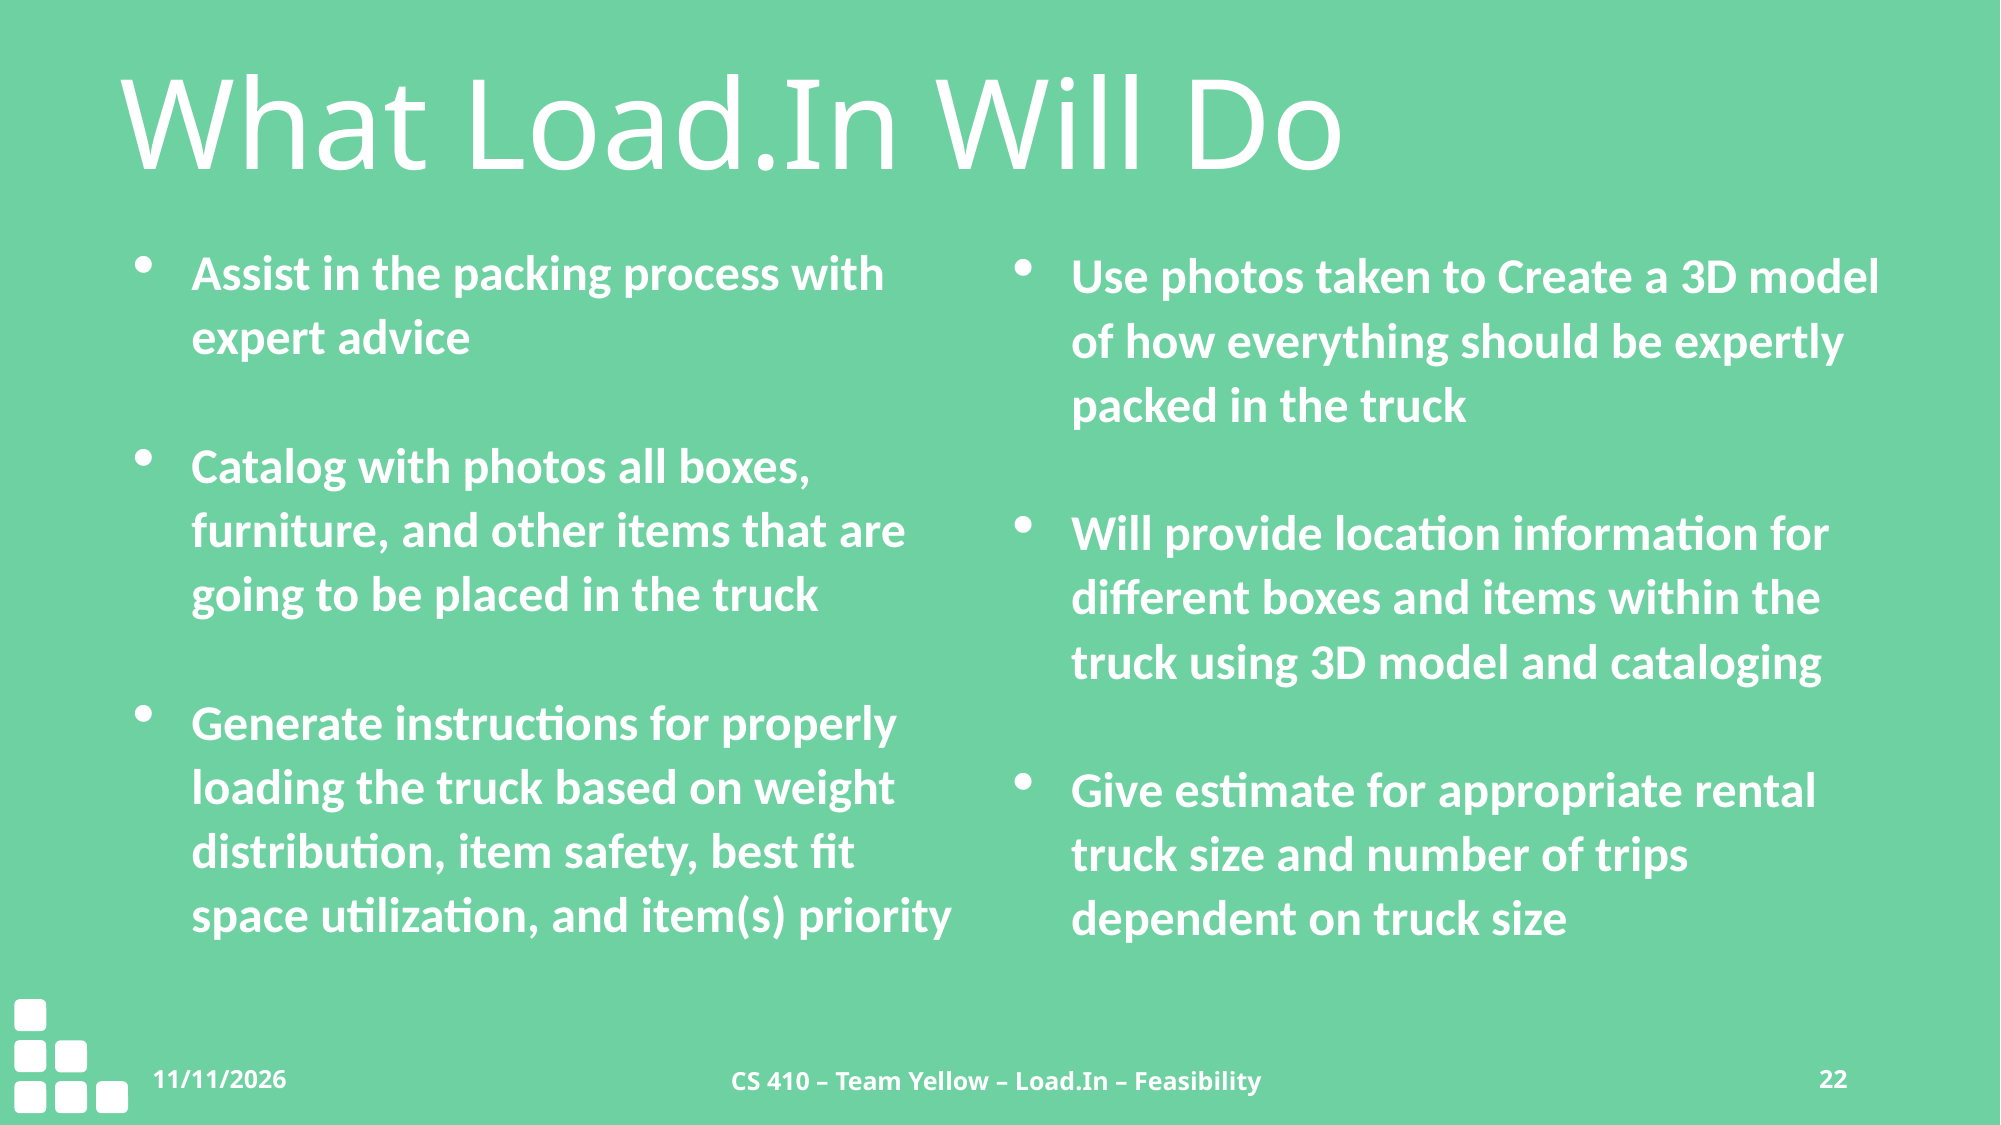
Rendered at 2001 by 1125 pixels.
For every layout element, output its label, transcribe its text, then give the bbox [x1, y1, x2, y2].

text_box CS 410 – Team Yellow – Load.In – Feasibility [662, 1035, 1338, 1125]
text_box Assist in the packing process with expert advice Catalog with photos all boxes, furniture, and other items that are going to be placed in the truck Generate instructions for properly loading the truck based on weight distribution, item safety, best fit space utilization, and item(s) priority [120, 229, 969, 950]
text_box Use photos taken to Create a 3D model of how everything should be expertly packed in the truck Will provide location information for different boxes and items within the truck using 3D model and cataloging Give estimate for appropriate rental truck size and number of trips dependent on truck size [999, 232, 1897, 954]
text_box 10/12/2020 [137, 1035, 588, 1125]
text_box 22 [1412, 1035, 1863, 1125]
text_box What Load.In Will Do [105, 40, 1830, 204]
